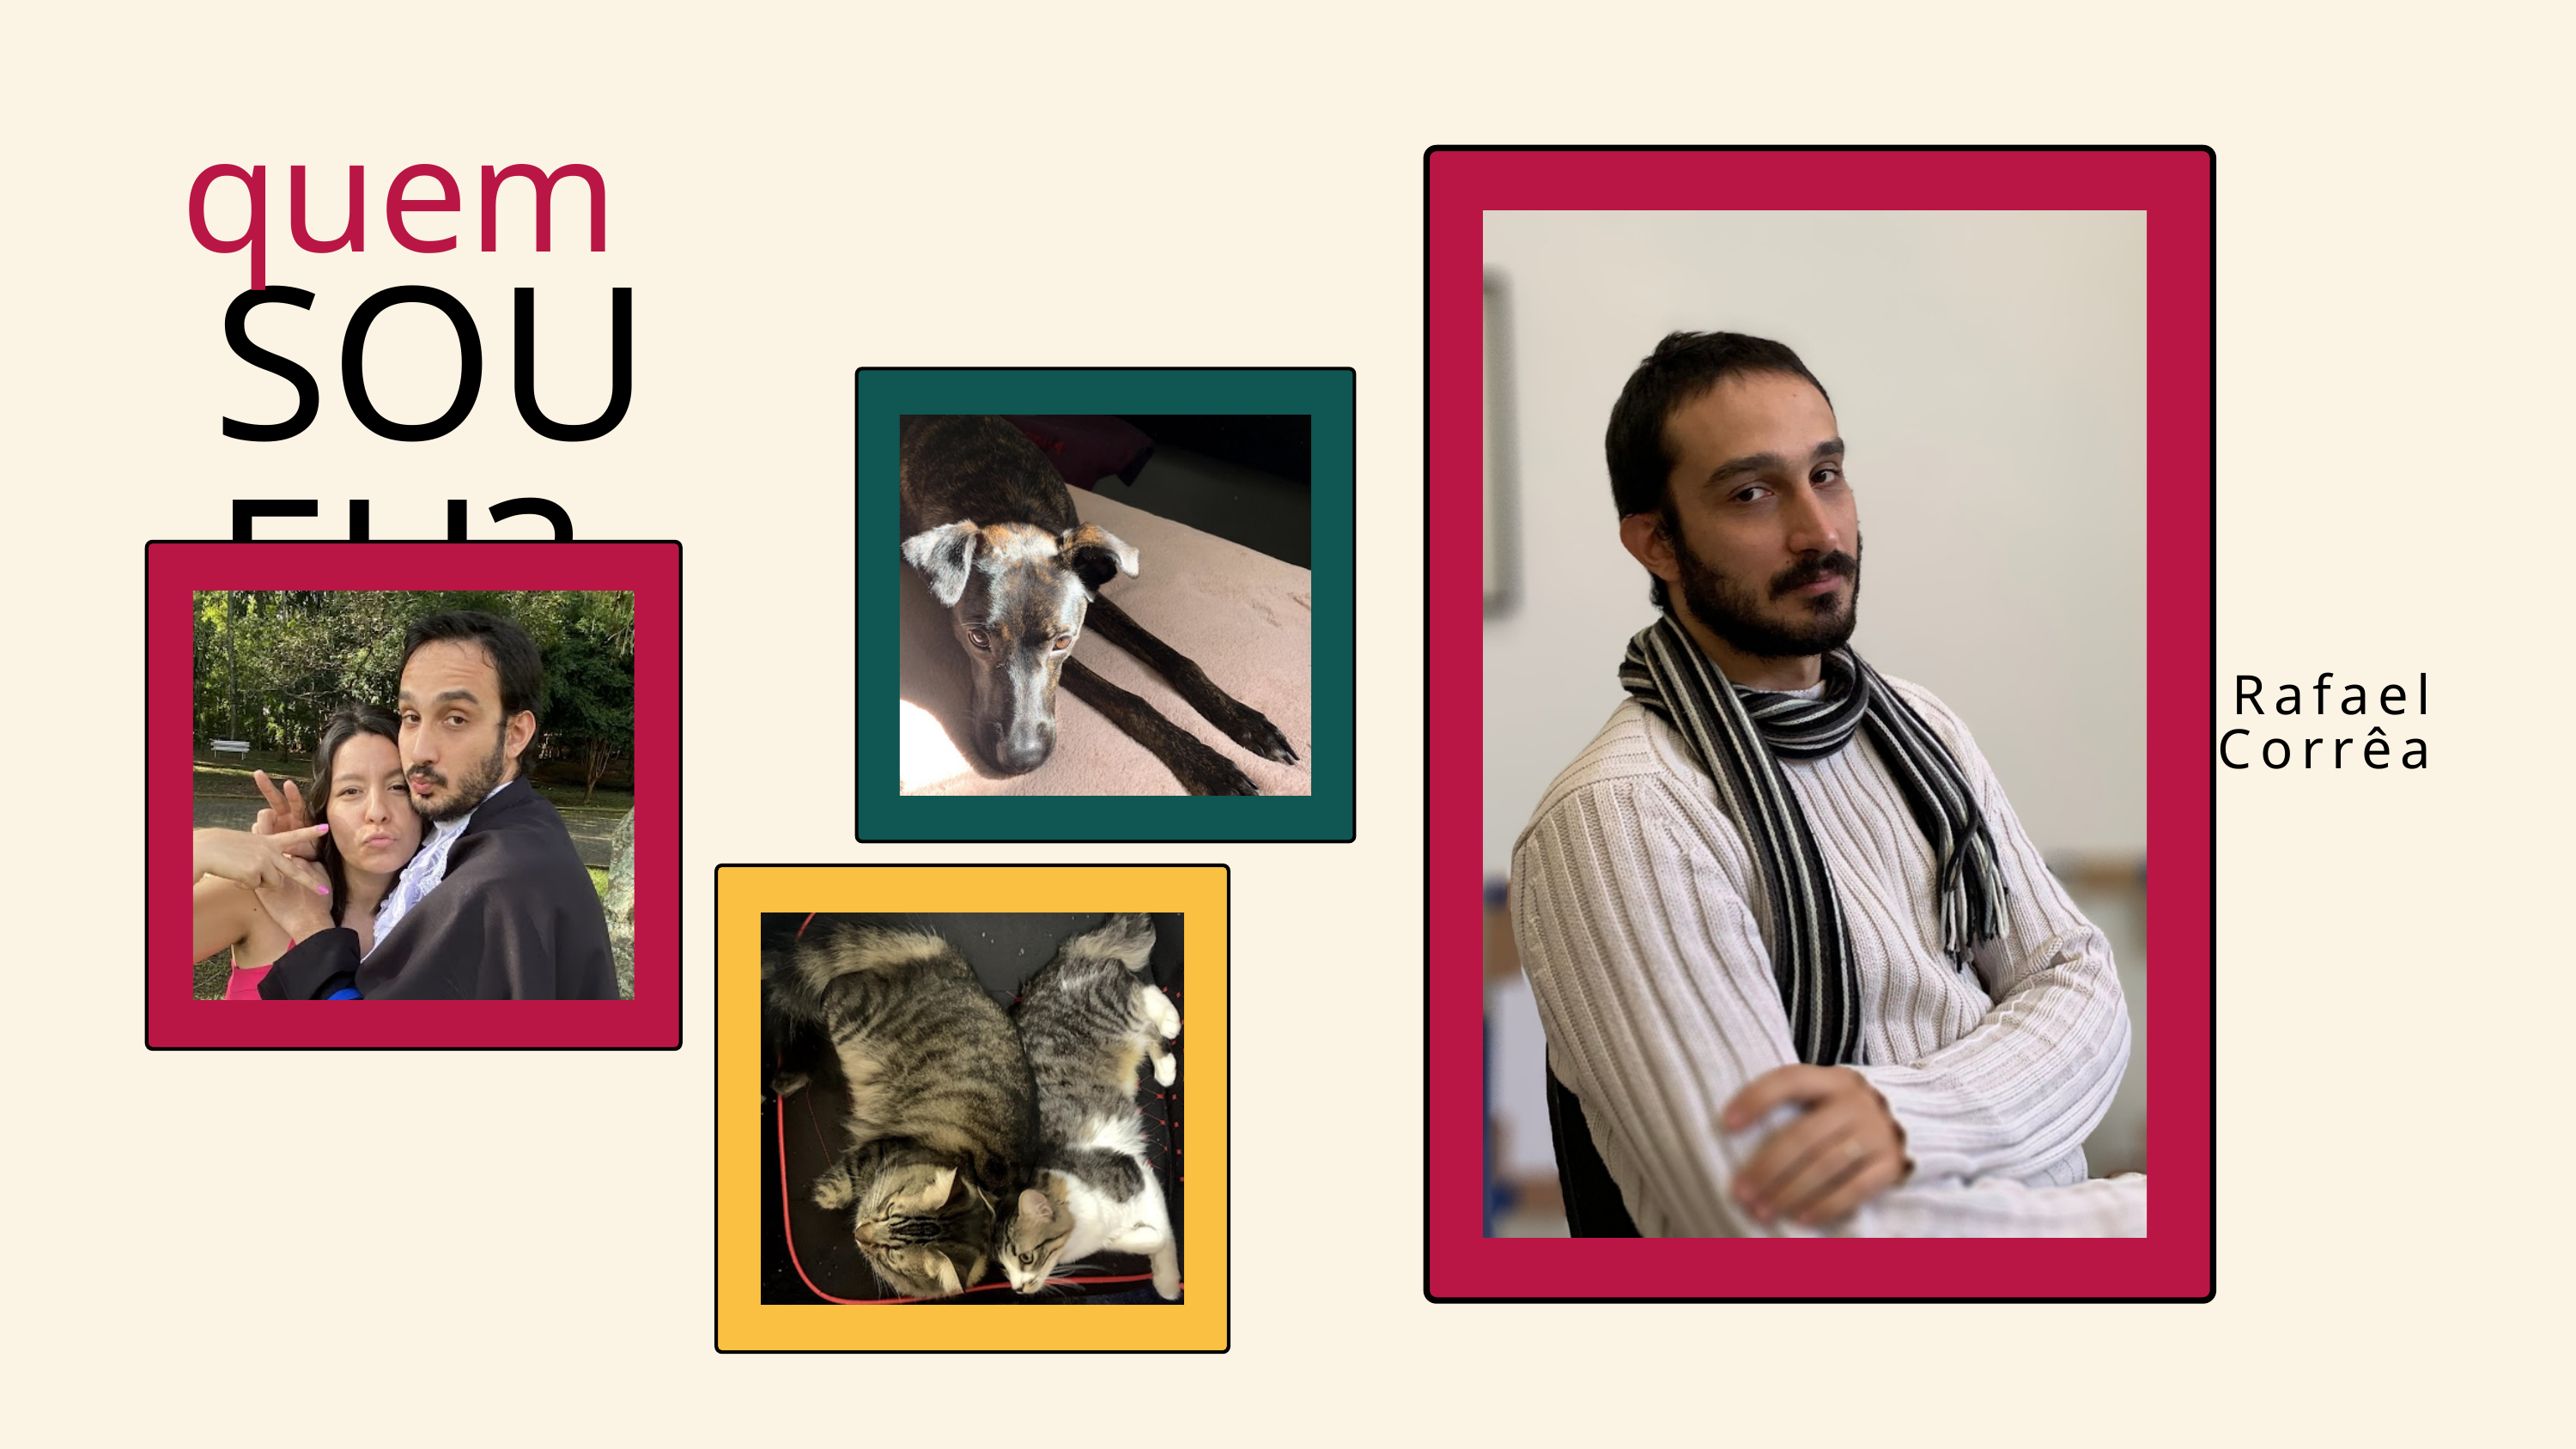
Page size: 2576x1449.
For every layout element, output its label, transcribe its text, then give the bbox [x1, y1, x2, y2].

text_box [714, 863, 1231, 1355]
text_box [1482, 210, 2148, 1238]
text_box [899, 414, 1312, 796]
text_box SOU EU? [212, 270, 1060, 695]
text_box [760, 912, 1185, 1305]
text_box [854, 367, 1357, 844]
text_box quem [180, 124, 820, 285]
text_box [192, 591, 635, 1000]
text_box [1423, 144, 2217, 1304]
text_box Rafael Corrêa [2220, 670, 2432, 780]
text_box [144, 539, 683, 1052]
